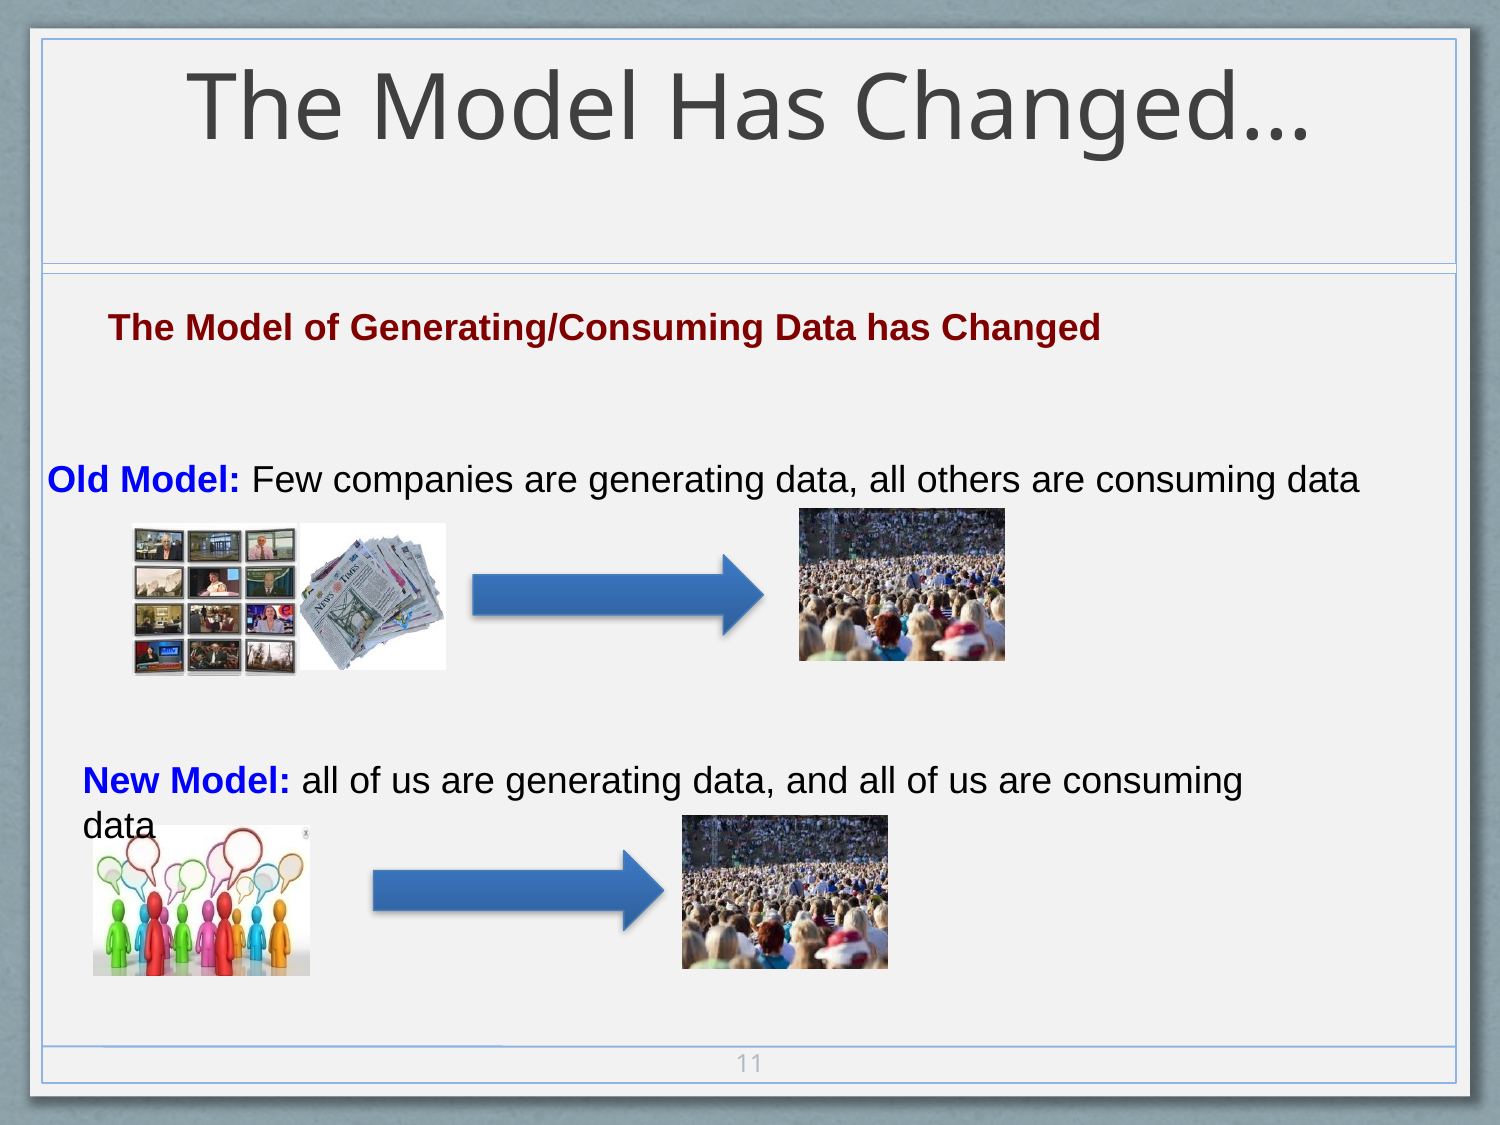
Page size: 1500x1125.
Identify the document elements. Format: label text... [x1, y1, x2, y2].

text_box The Model of Generating/Consuming Data has Changed [93, 295, 1430, 409]
text_box The Model Has Changed… [147, 39, 1353, 260]
picture [0, 0, 1500, 1125]
text_box [472, 554, 764, 636]
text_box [67, 748, 1335, 976]
text_box Old Model: Few companies are generating data, all others are consuming data [32, 447, 1386, 508]
text_box 11 [687, 1042, 813, 1088]
